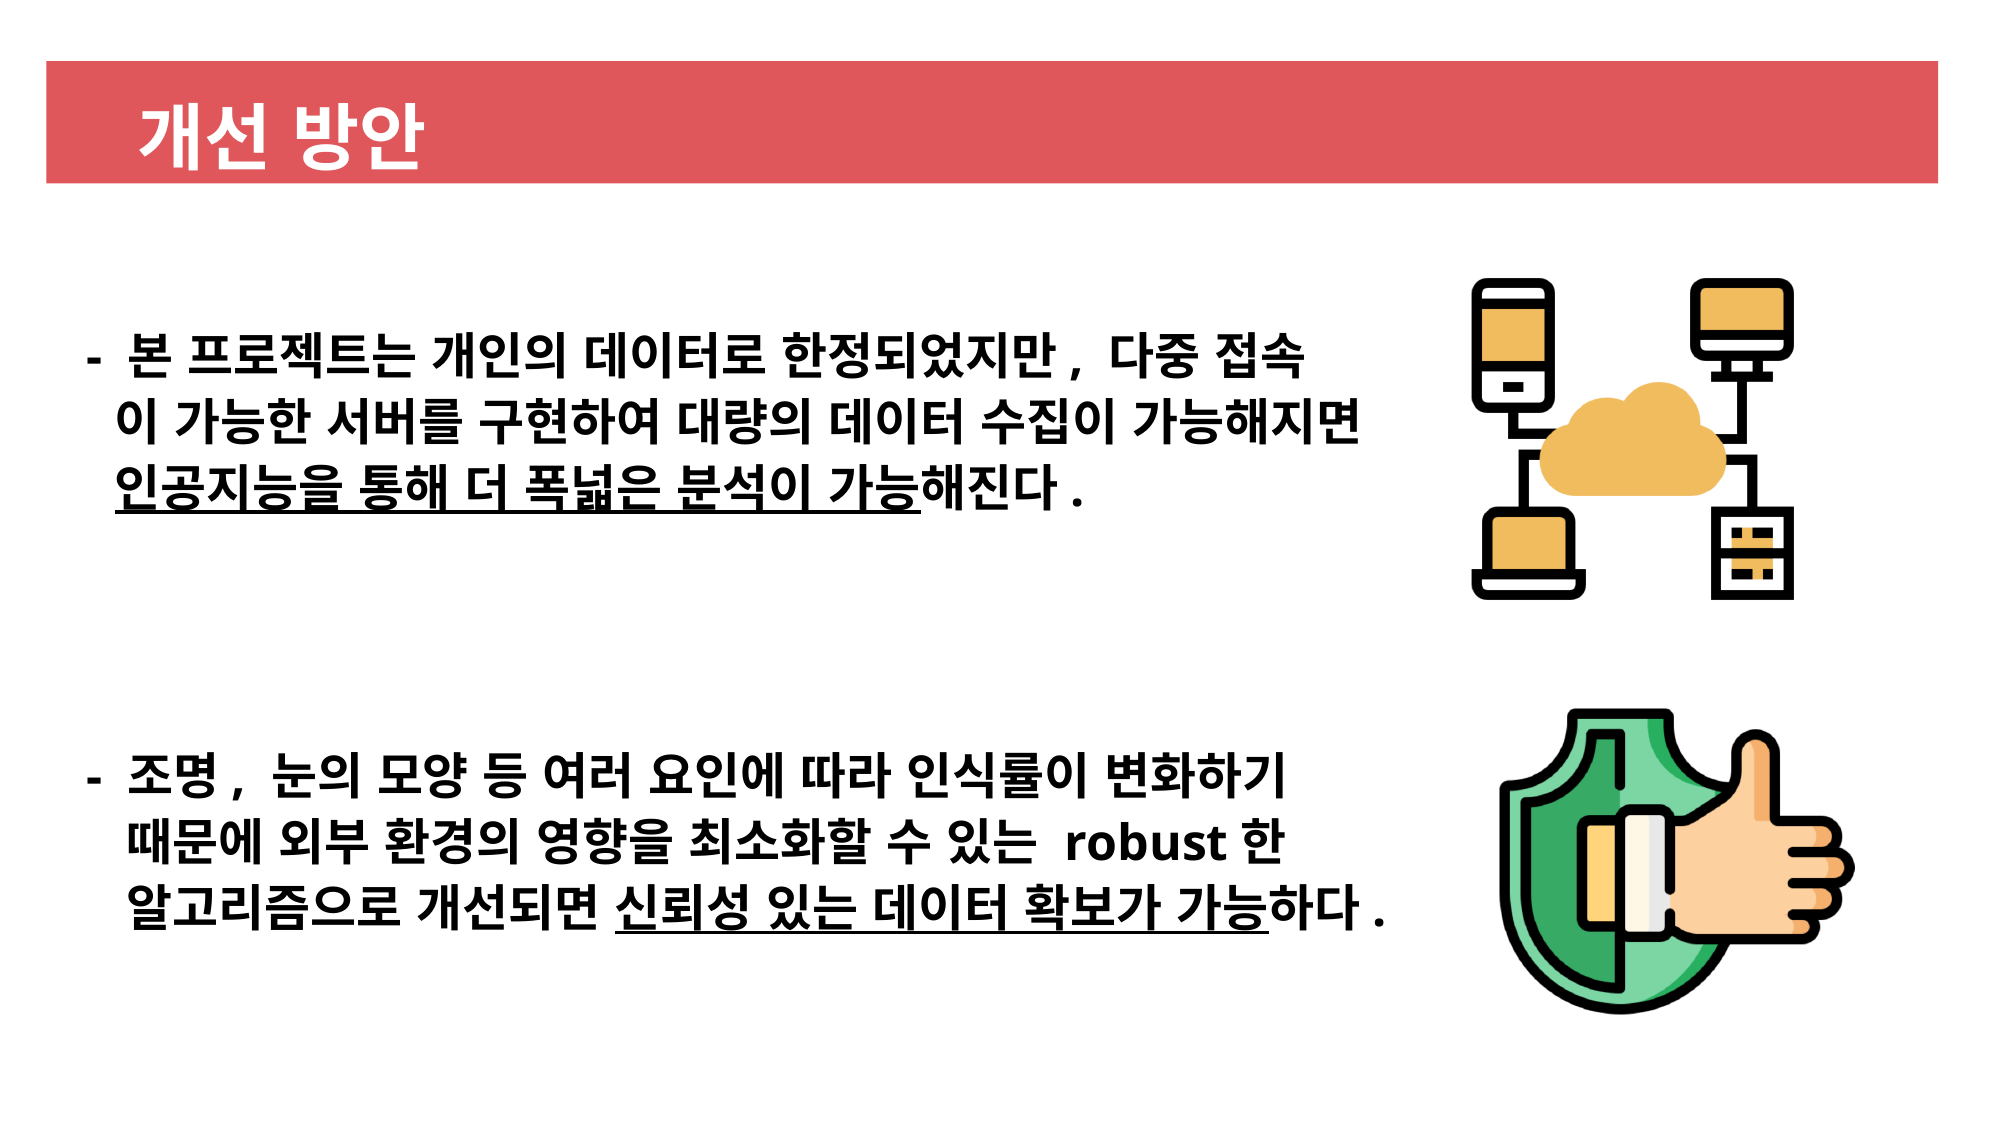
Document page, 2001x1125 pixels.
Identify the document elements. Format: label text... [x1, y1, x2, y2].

picture [1458, 265, 1813, 614]
title - 본 프로젝트는 개인의 데이터로 한정되었지만, 다중 접속 이 가능한 서버를 구현하여 대량의 데이터 수집이 가능해지면 인공지능을 통해 더 폭넓은 분석이 가능해진다. [71, 353, 1421, 524]
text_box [46, 61, 1939, 184]
text_box - 조명, 눈의 모양 등 여러 요인에 따라 인식률이 변화하기 때문에 외부 환경의 영향을 최소화할 수 있는 robust한 알고리즘으로 개선되면 신뢰성 있는 데이터 확보가 가능하다. [71, 773, 1480, 945]
picture [1480, 696, 1860, 1028]
